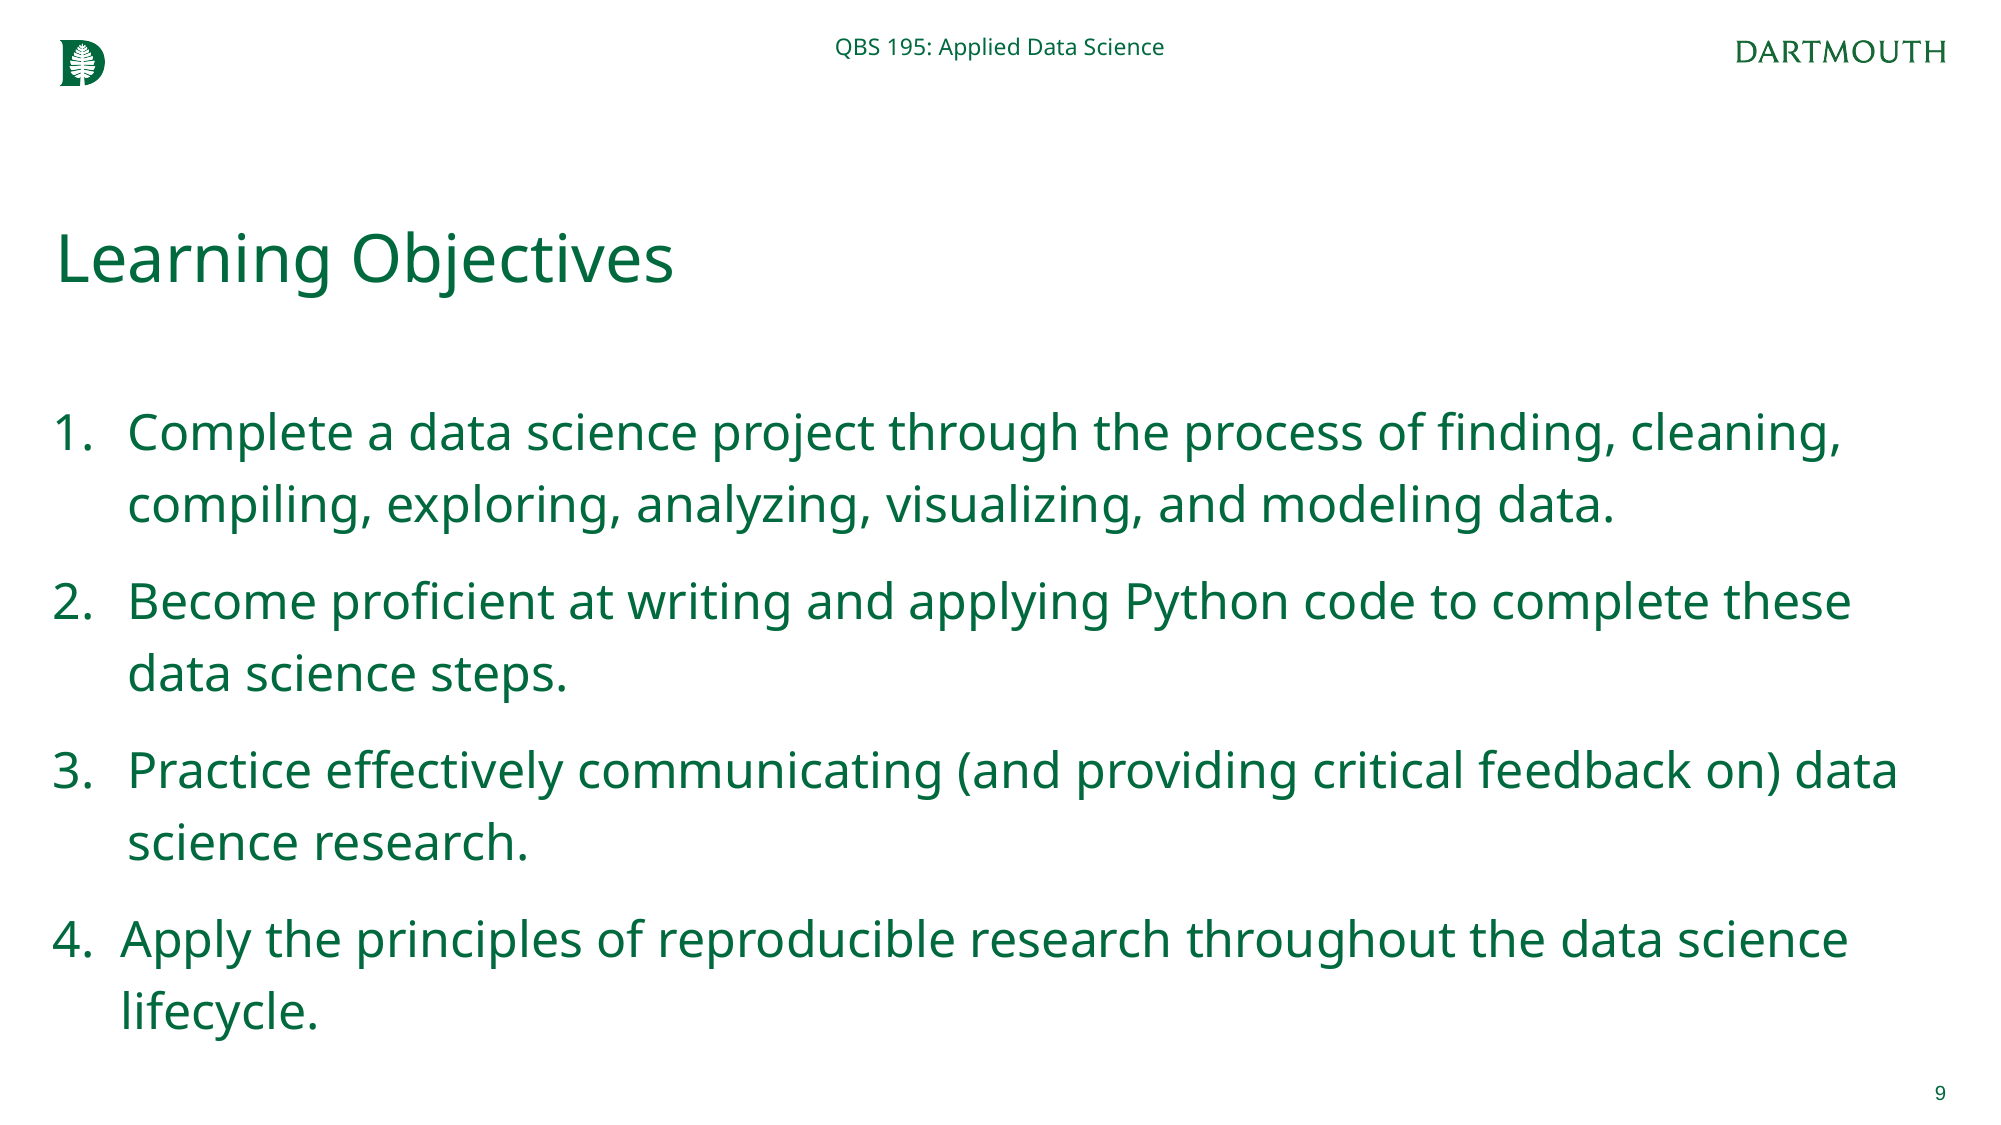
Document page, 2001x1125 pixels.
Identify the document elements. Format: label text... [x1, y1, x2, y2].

list Complete a data science project through the process of finding, cleaning, compiling, exploring, analyzing, visualizing, and modeling data. Become proficient at writing and applying Python code to complete these data science steps. Practice effectively communicating (and providing critical feedback on) data science research. Apply the principles of reproducible research throughout the data science lifecycle. [52, 388, 1947, 1066]
title Learning Objectives [55, 228, 1950, 380]
picture [60, 40, 105, 86]
picture [1735, 39, 1947, 64]
slide_number 9 [1860, 1074, 1947, 1111]
footer QBS 195: Applied Data Science [390, 30, 1610, 66]
